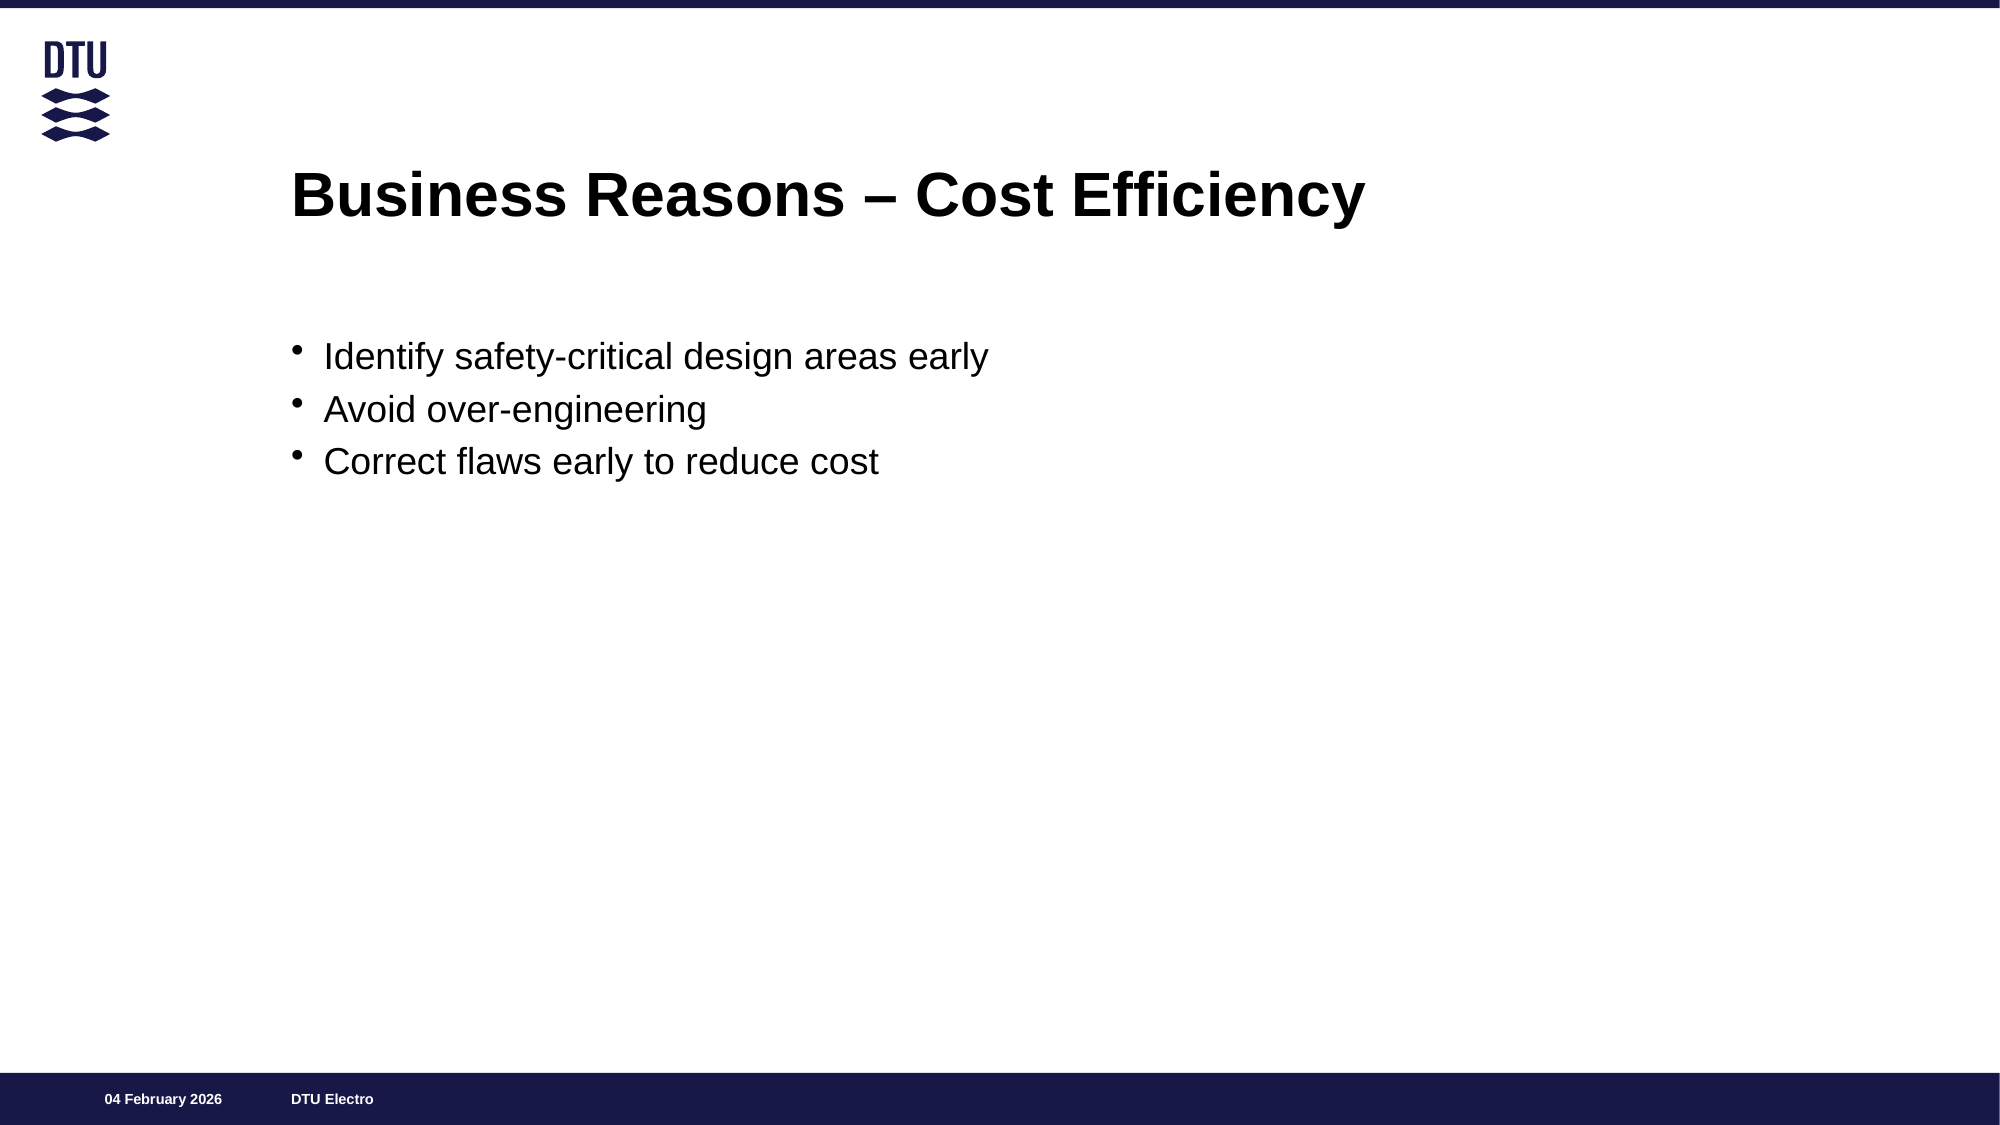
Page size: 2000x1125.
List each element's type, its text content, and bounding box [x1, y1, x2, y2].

list Identify safety‑critical design areas early Avoid over‑engineering Correct flaws early to reduce cost [291, 279, 1819, 1026]
title Business Reasons – Cost Efficiency [291, 69, 1819, 230]
